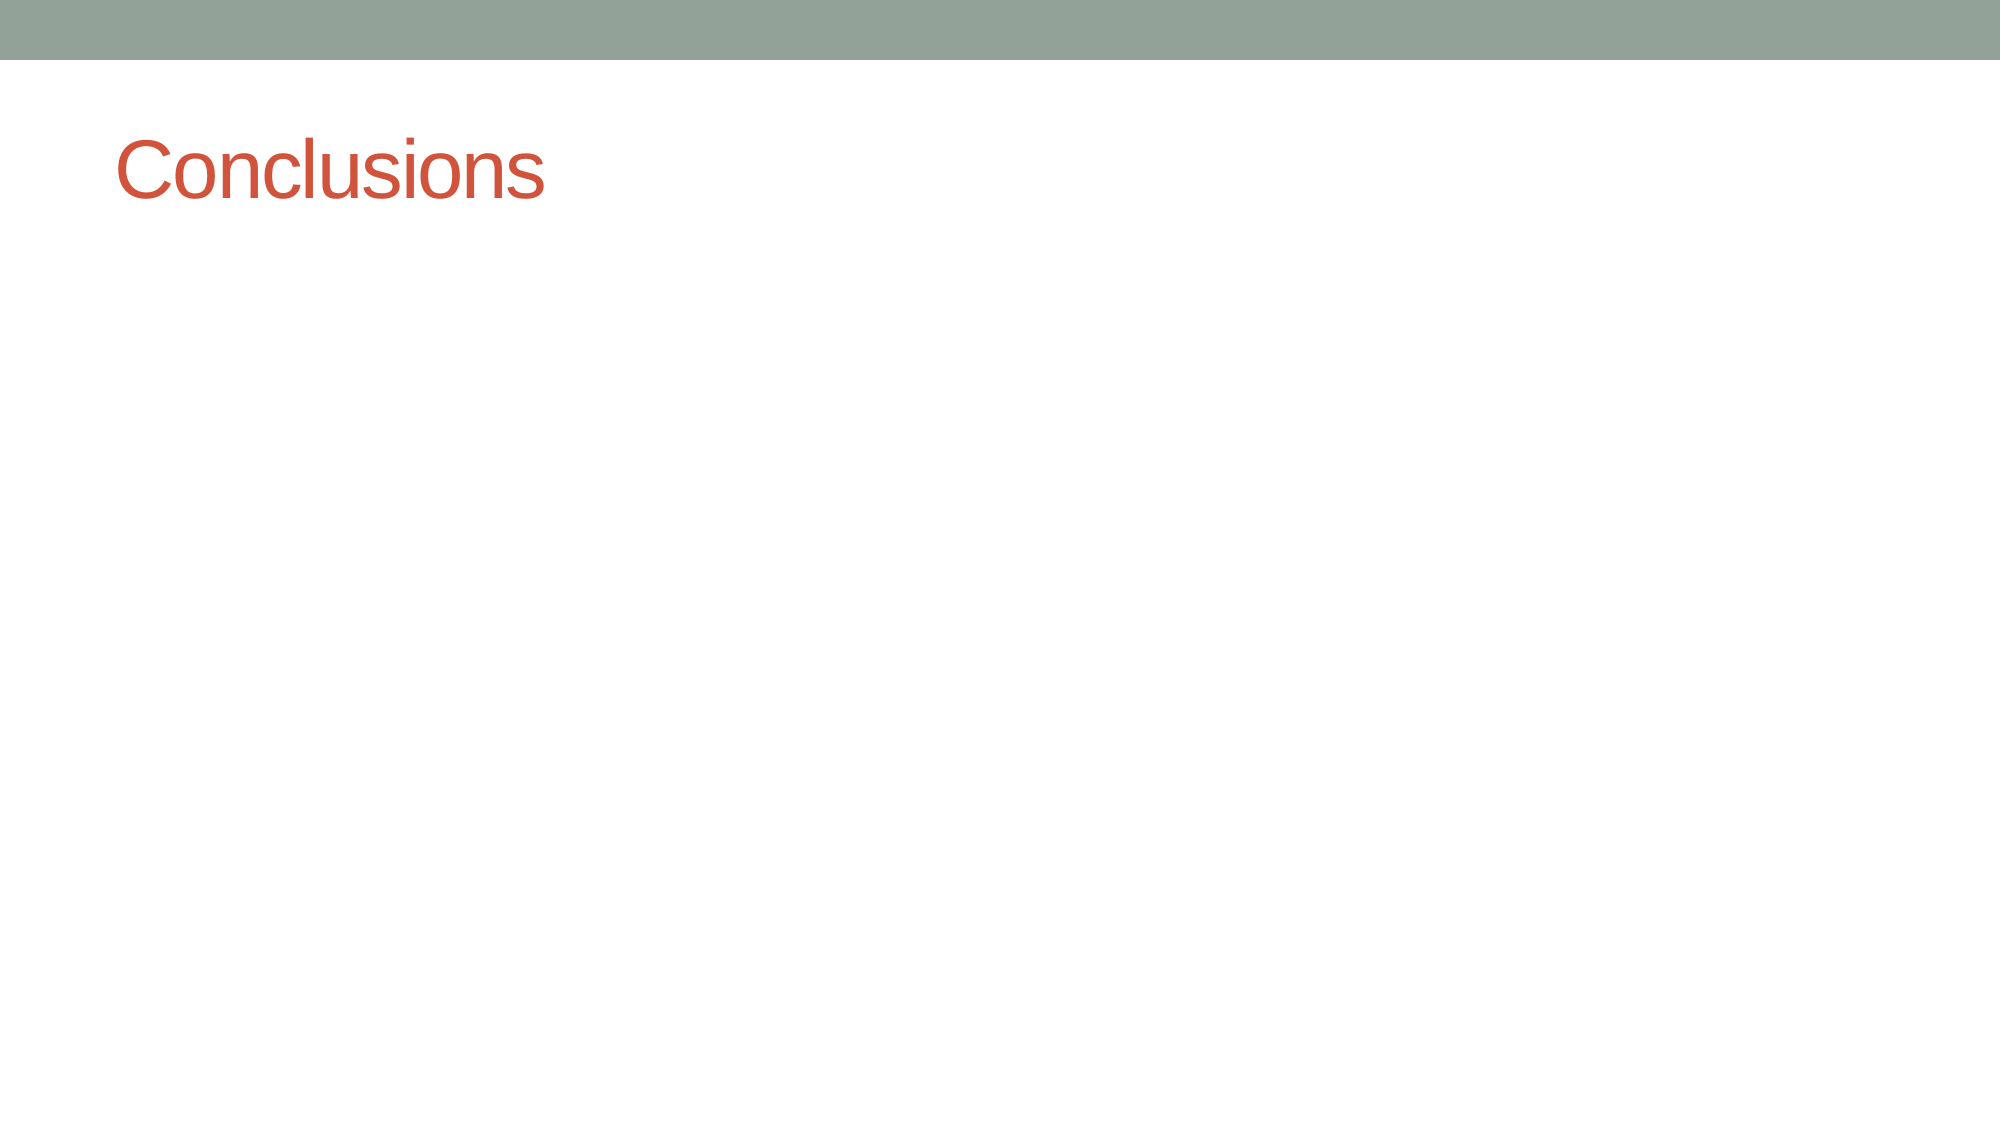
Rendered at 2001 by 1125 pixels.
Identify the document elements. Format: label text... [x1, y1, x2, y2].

title Conclusions [99, 87, 1900, 244]
